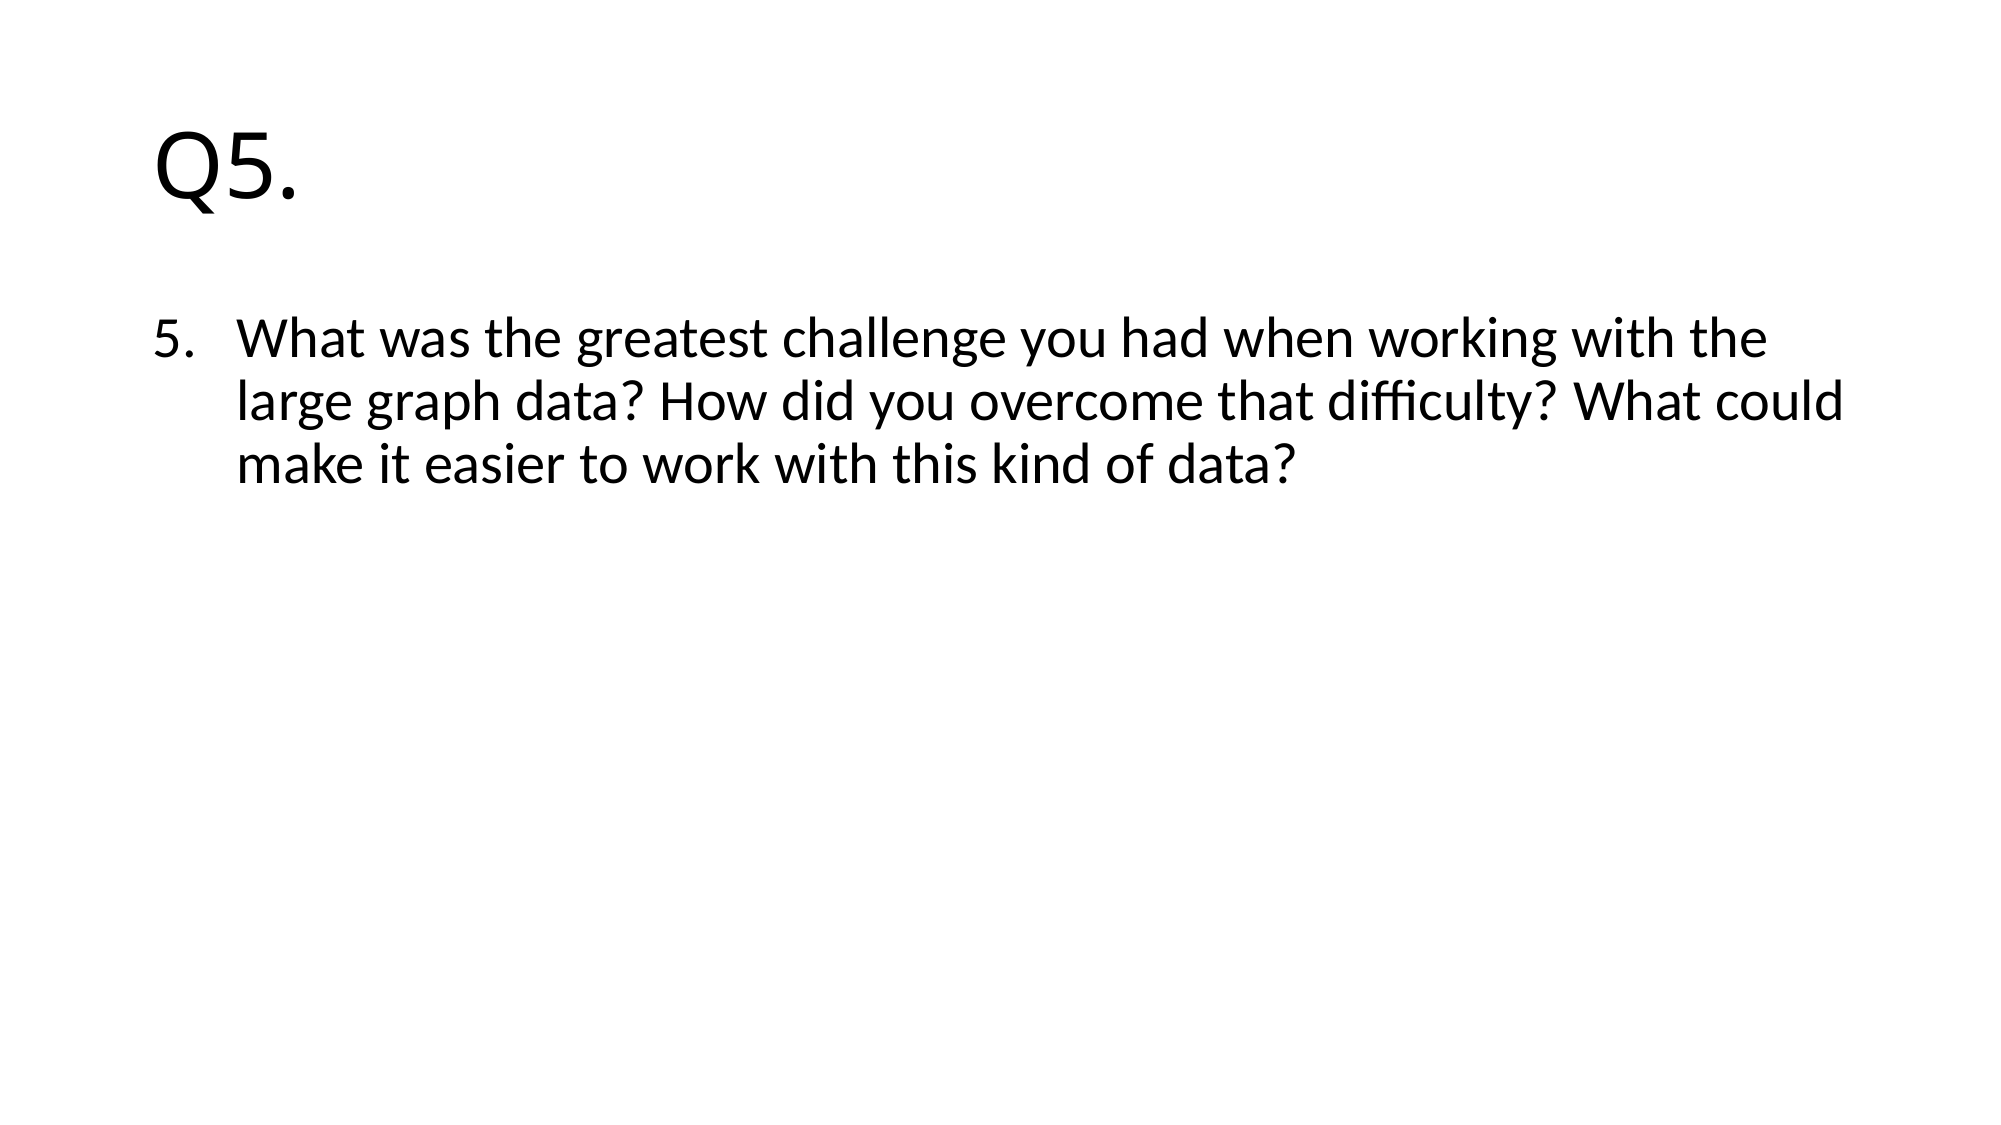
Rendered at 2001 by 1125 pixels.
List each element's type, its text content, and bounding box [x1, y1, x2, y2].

list What was the greatest challenge you had when working with the large graph data? How did you overcome that difficulty? What could make it easier to work with this kind of data? [137, 299, 1863, 1014]
title Q5. [137, 59, 1863, 278]
